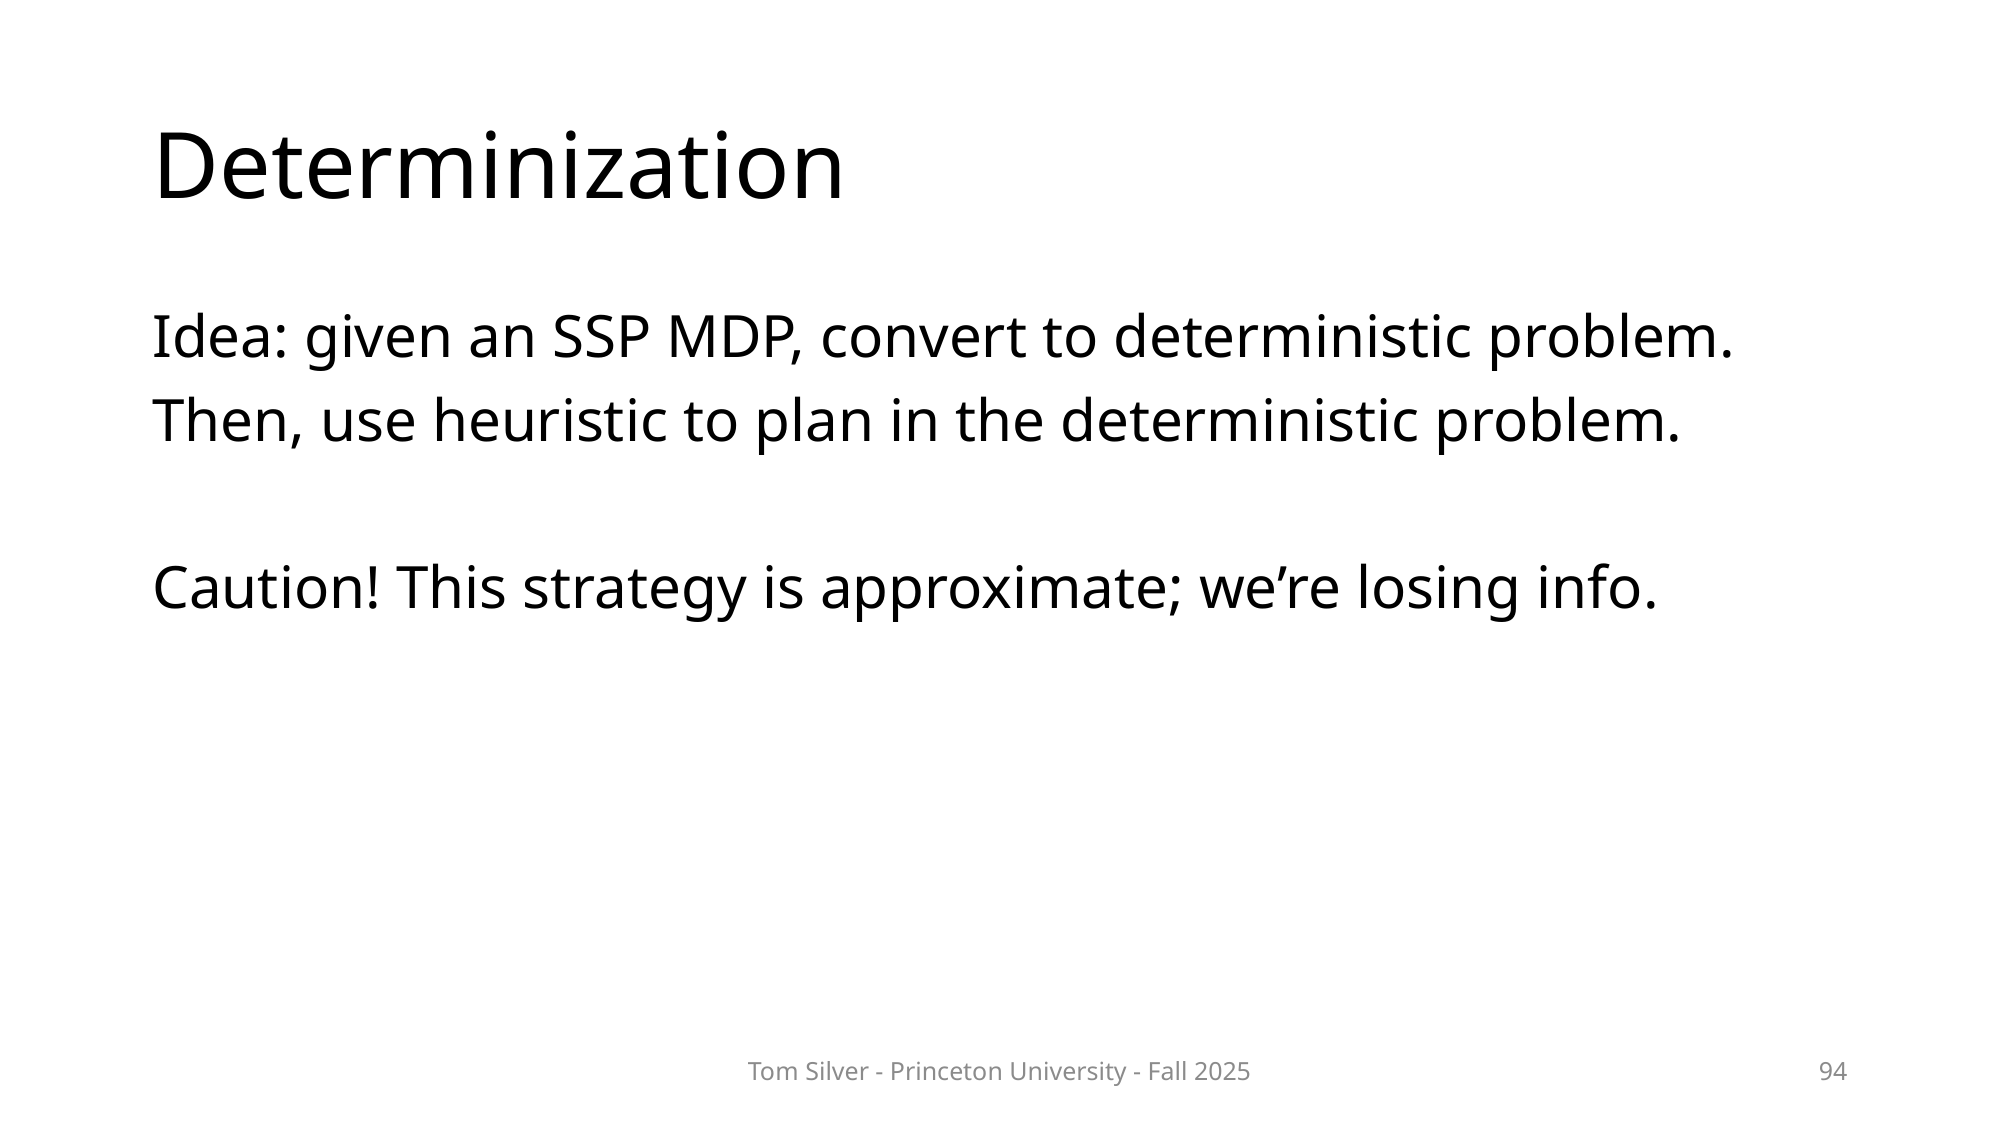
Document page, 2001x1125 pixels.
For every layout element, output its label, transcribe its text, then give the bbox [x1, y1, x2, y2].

title Determinization [137, 59, 1863, 278]
footer Tom Silver - Princeton University - Fall 2025 [662, 1042, 1338, 1103]
slide_number 94 [1412, 1042, 1863, 1103]
list Idea: given an SSP MDP, convert to deterministic problem. Then, use heuristic to plan in the deterministic problem. Caution! This strategy is approximate; we’re losing info. [137, 299, 1863, 1014]
